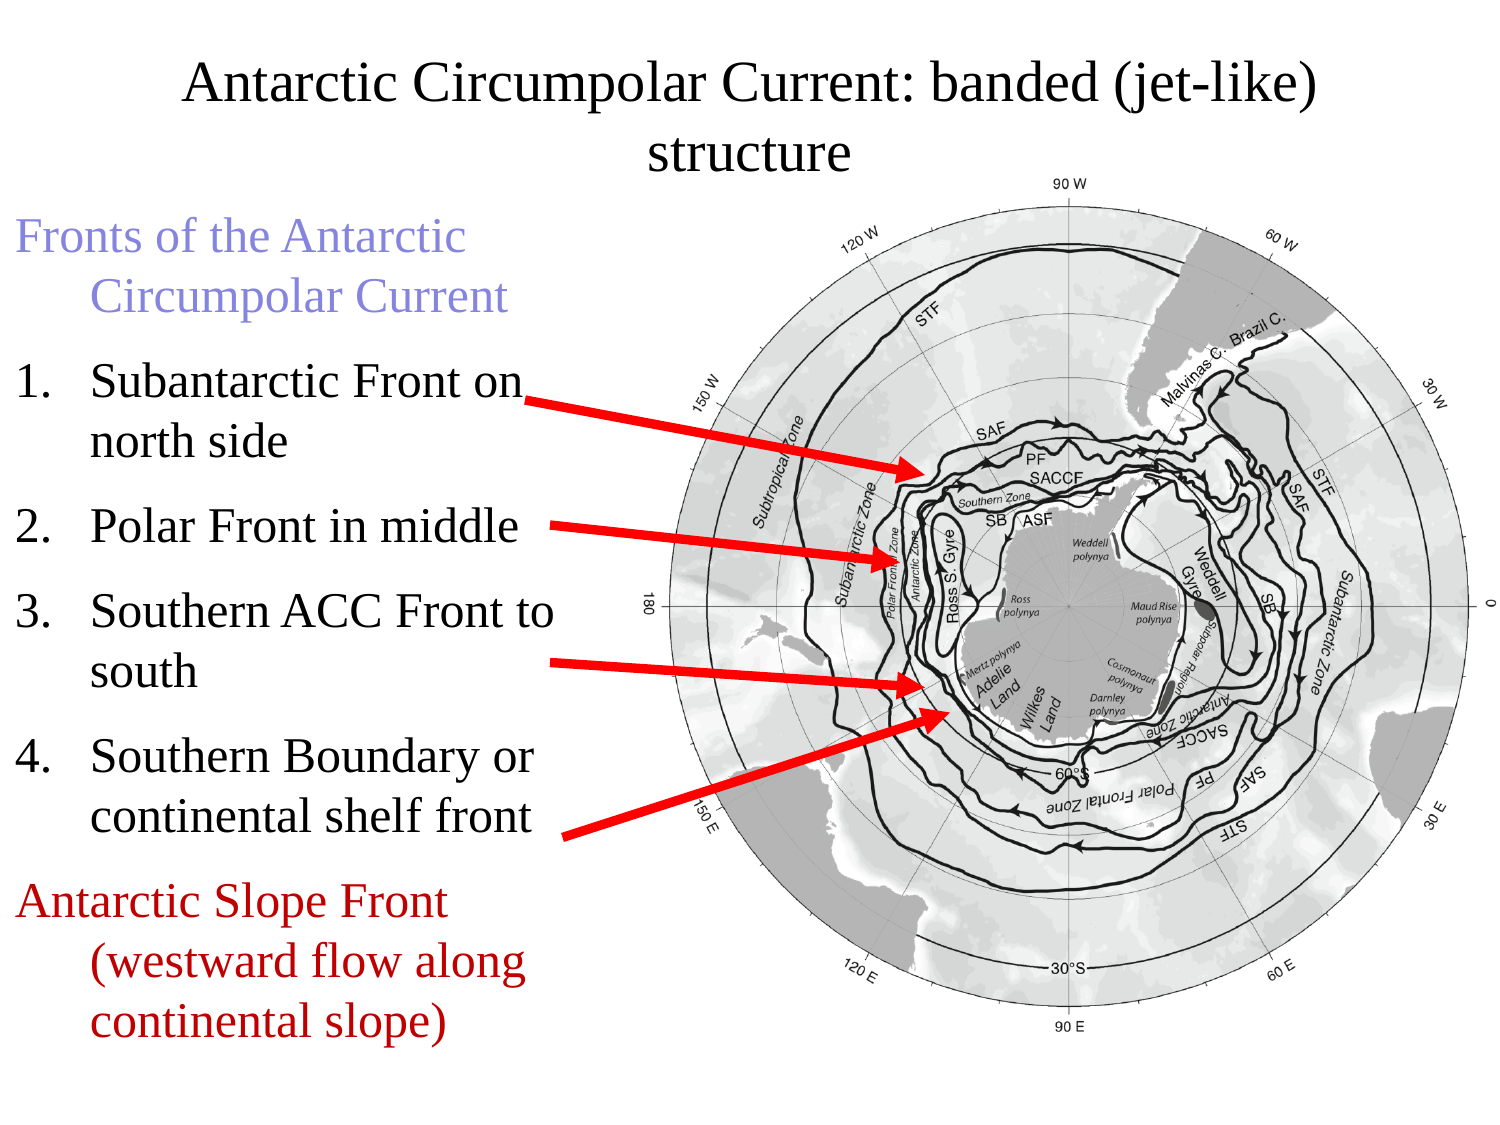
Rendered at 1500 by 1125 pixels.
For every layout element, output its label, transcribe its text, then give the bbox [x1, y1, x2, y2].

text_box Fronts of the Antarctic Circumpolar Current Subantarctic Front on north side Polar Front in middle Southern ACC Front to south Southern Boundary or continental shelf front Antarctic Slope Front (westward flow along continental slope) [0, 124, 600, 1119]
title Antarctic Circumpolar Current: banded (jet-like) structure [112, 18, 1388, 207]
picture [637, 174, 1500, 1038]
